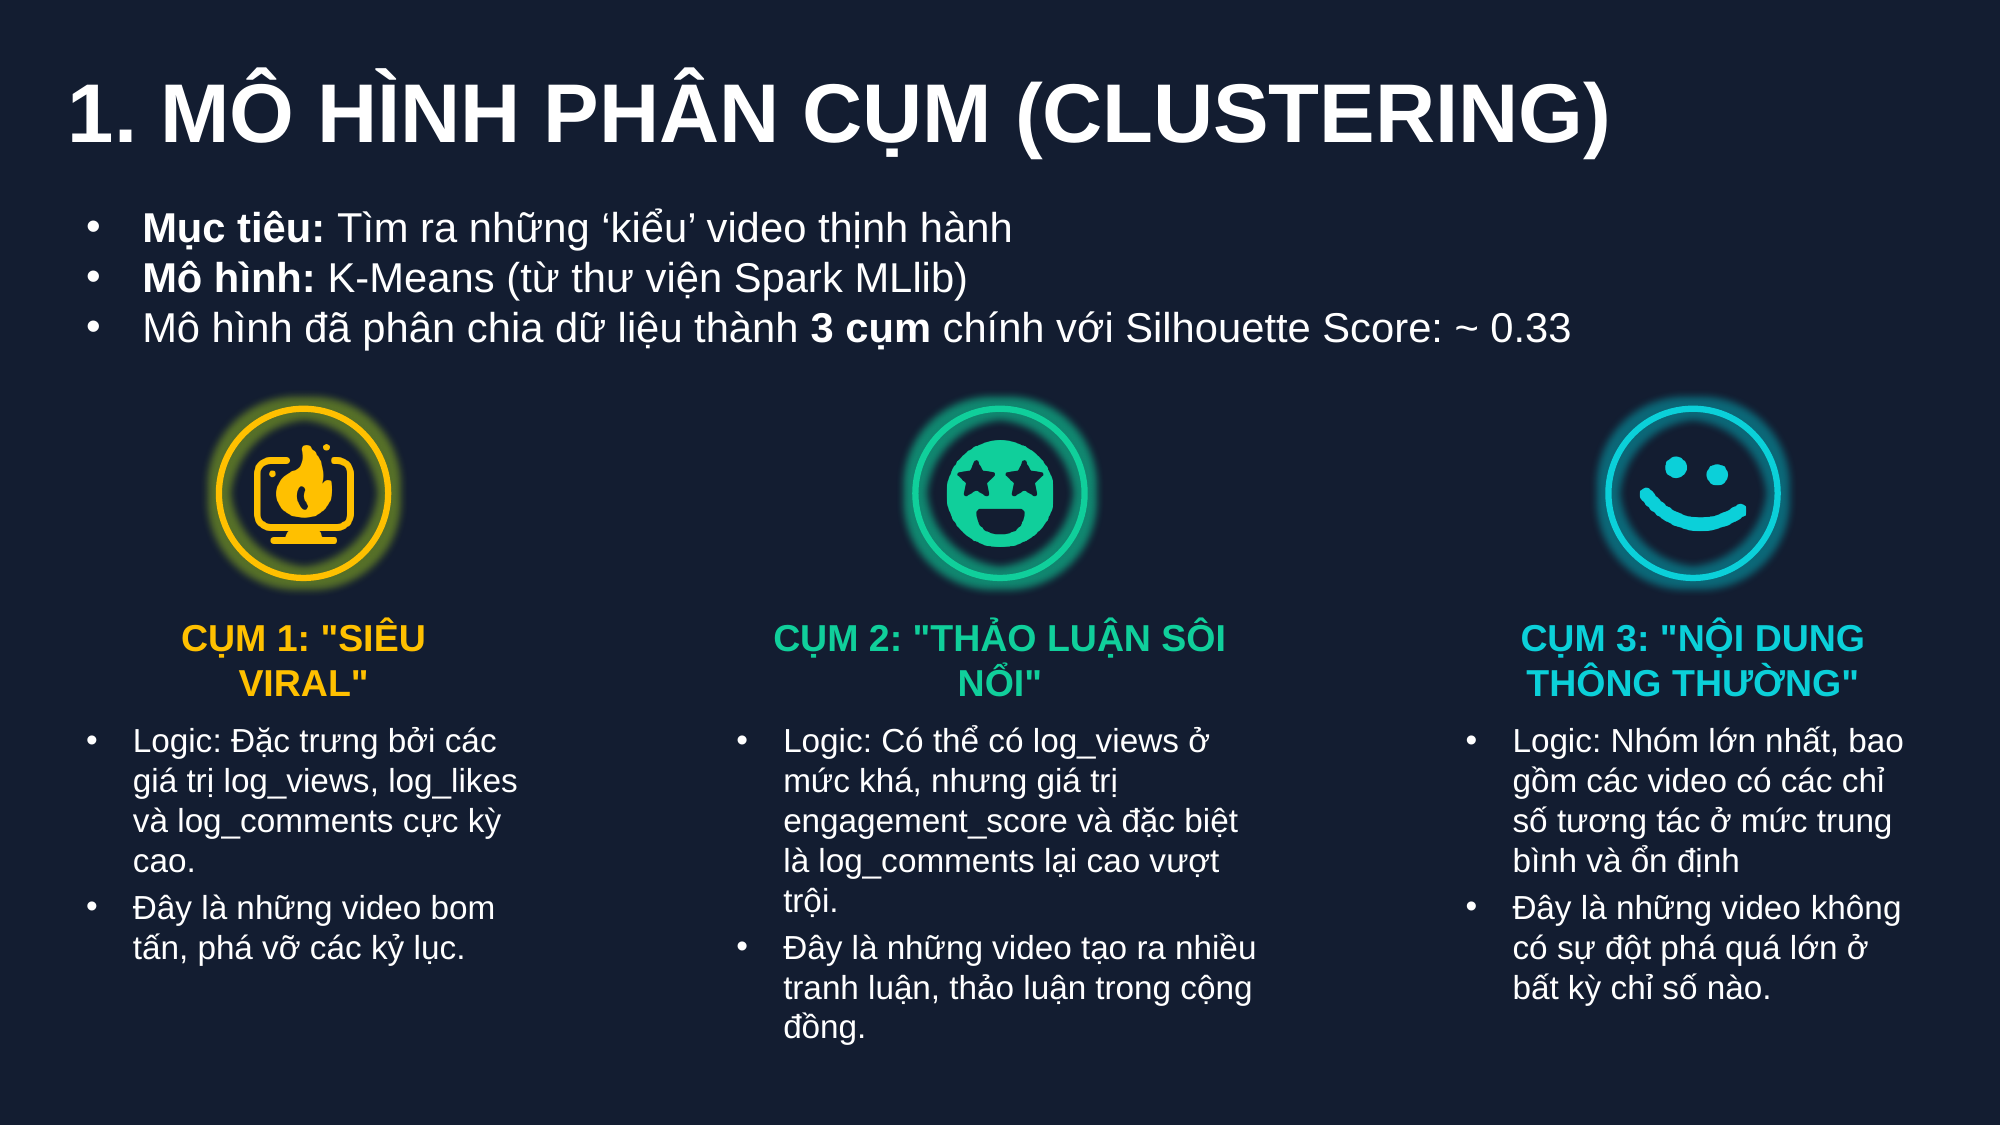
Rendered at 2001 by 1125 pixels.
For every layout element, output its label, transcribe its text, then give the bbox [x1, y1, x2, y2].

text_box [217, 407, 390, 580]
picture [1639, 440, 1747, 547]
picture [250, 440, 357, 547]
text_box CỤM 3: "NỘI DUNG THÔNG THƯỜNG" [1450, 606, 1936, 712]
text_box [1607, 407, 1779, 580]
text_box Logic: Nhóm lớn nhất, bao gồm các video có các chỉ số tương tác ở mức trung bình và ổn định Đây là những video không có sự đột phá quá lớn ở bất kỳ chỉ số nào. [1450, 712, 1936, 1024]
picture [946, 440, 1054, 547]
text_box CỤM 2: "THẢO LUẬN SÔI NỔI" [721, 606, 1279, 712]
list 1. MÔ HÌNH PHÂN CỤM (CLUSTERING) [53, 55, 1952, 175]
text_box Mục tiêu: Tìm ra những ‘kiểu’ video thịnh hành Mô hình: K-Means (từ thư viện Spark MLlib) Mô hình đã phân chia dữ liệu thành 3 cụm chính với Silhouette Score: ~ 0.33 [71, 193, 1936, 359]
text_box Logic: Có thể có log_views ở mức khá, nhưng giá trị engagement_score và đặc biệt là log_comments lại cao vượt trội. Đây là những video tạo ra nhiều tranh luận, thảo luận trong cộng đồng. [721, 712, 1279, 1059]
text_box Logic: Đặc trưng bởi các giá trị log_views, log_likes và log_comments cực kỳ cao. Đây là những video bom tấn, phá vỡ các kỷ lục. [71, 712, 536, 967]
text_box CỤM 1: "SIÊU VIRAL" [120, 606, 487, 712]
text_box [914, 407, 1086, 580]
